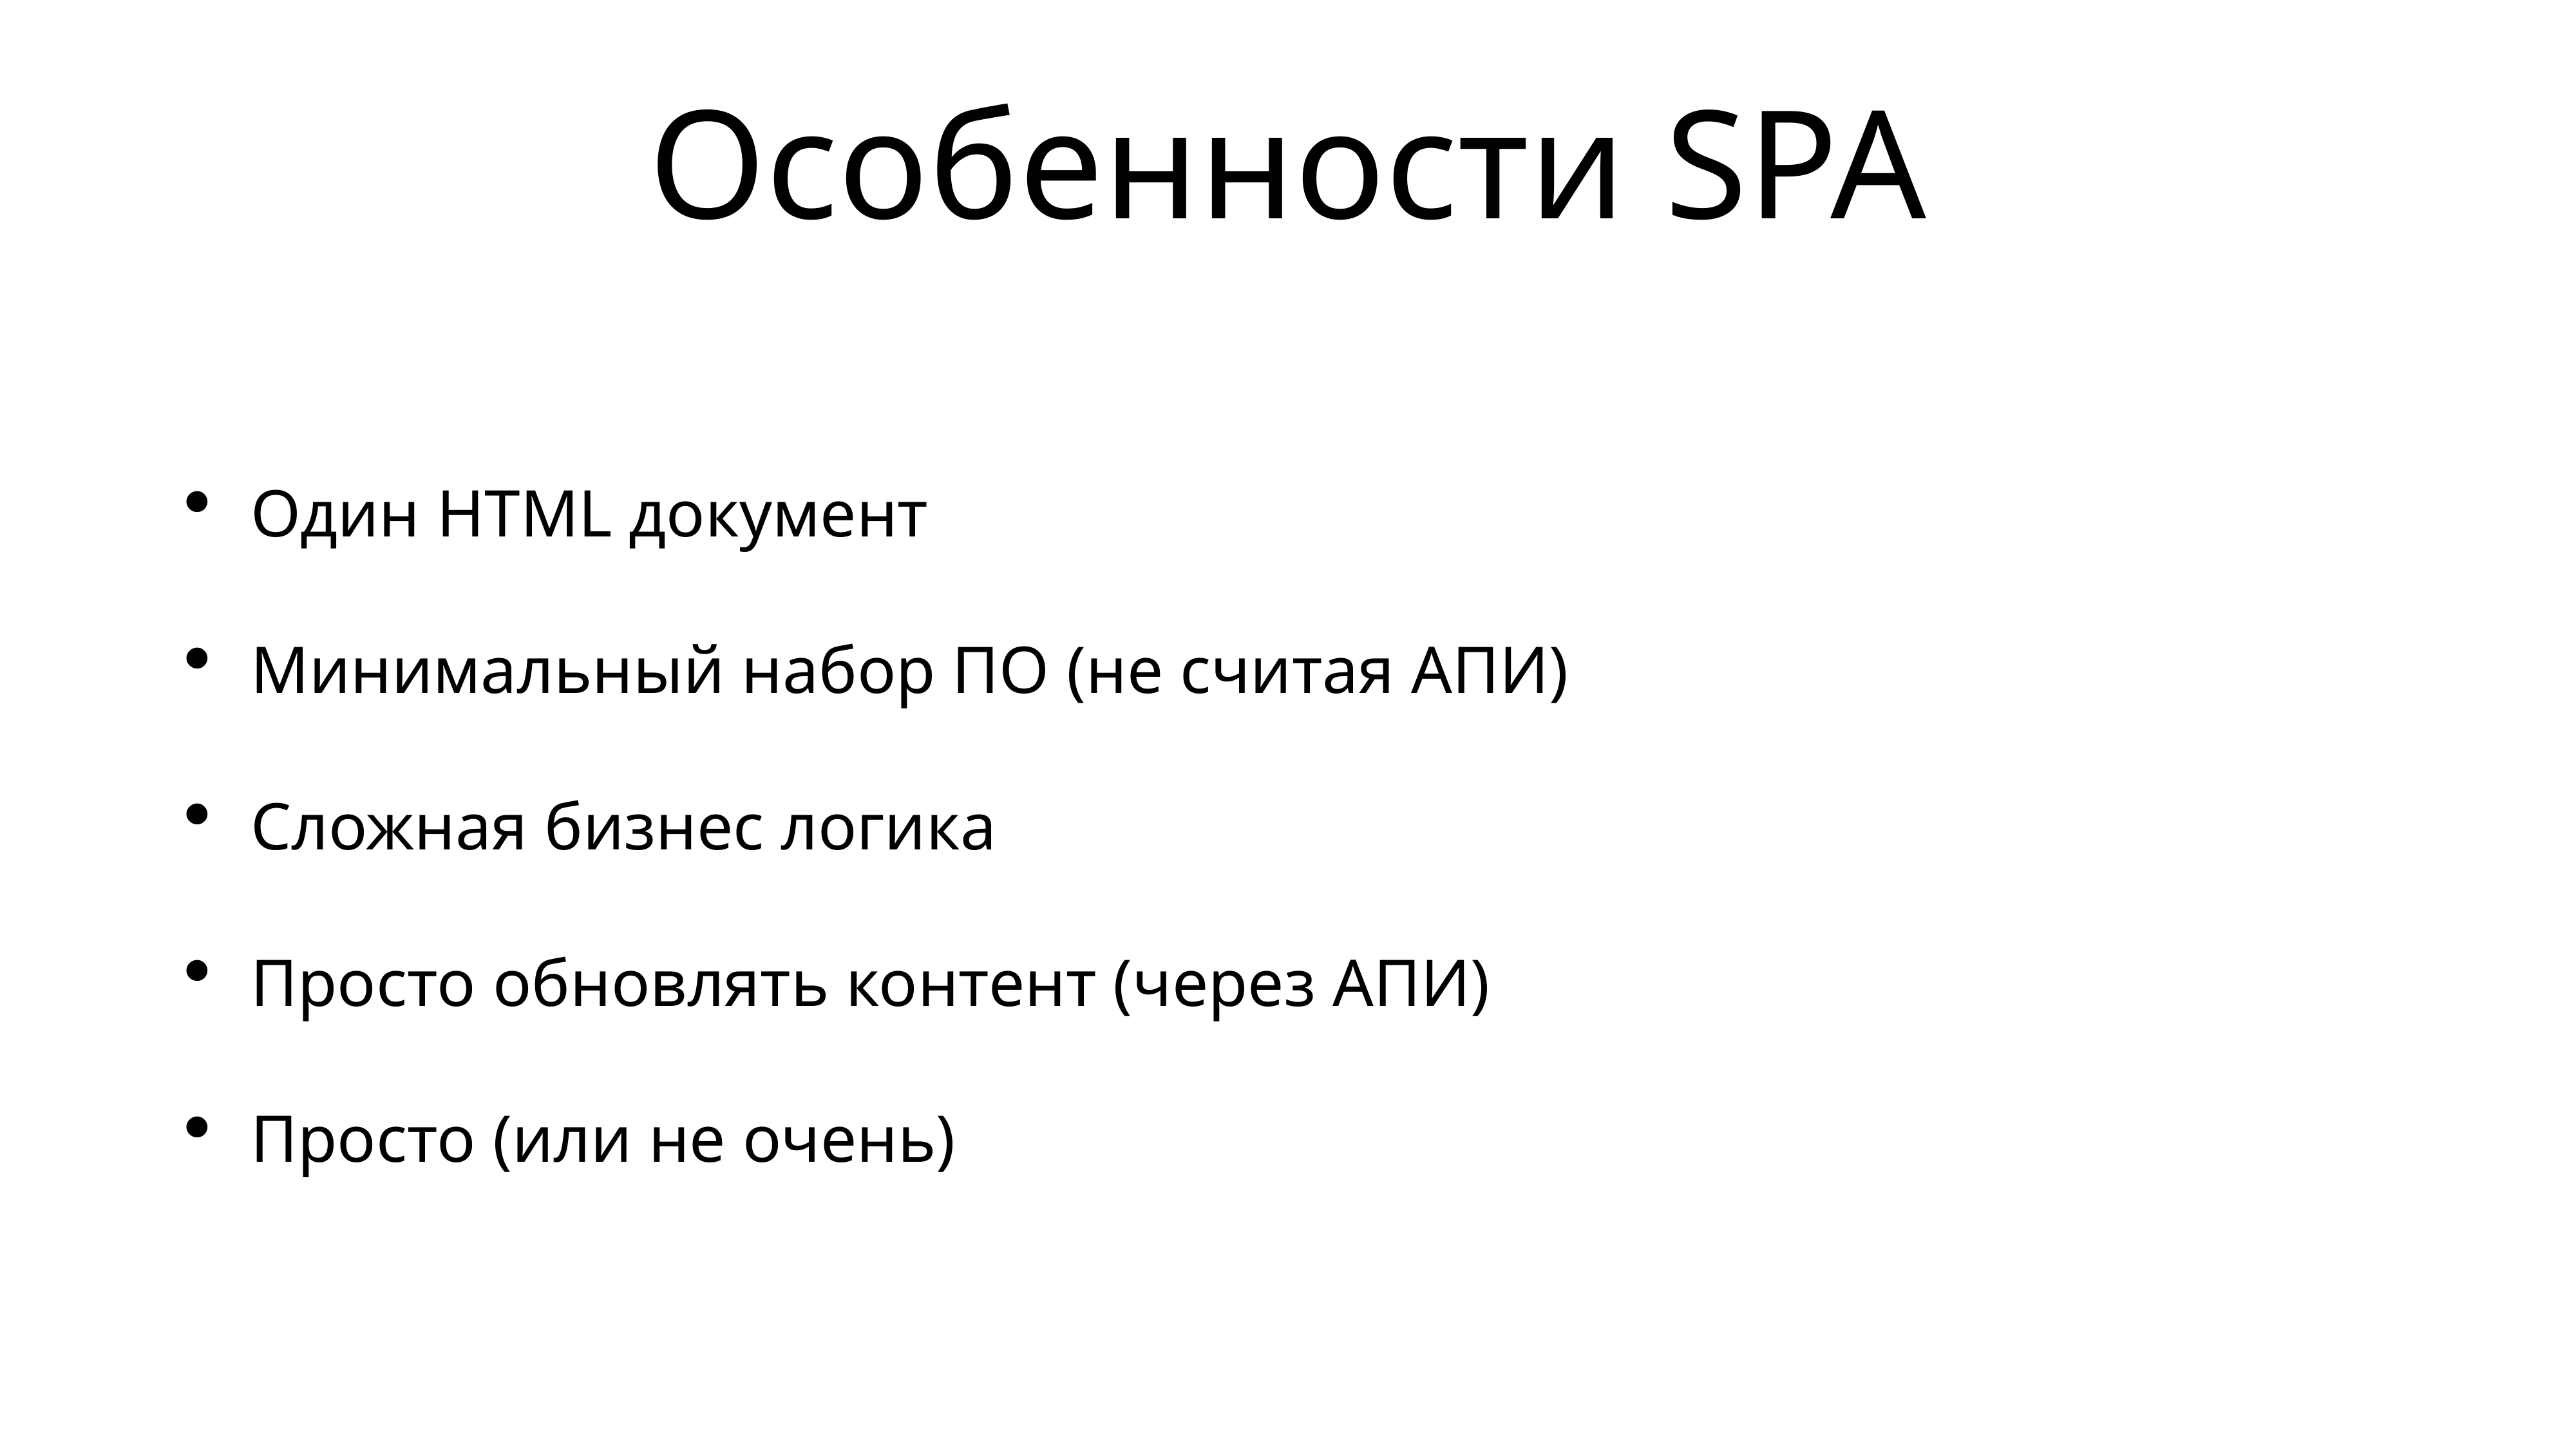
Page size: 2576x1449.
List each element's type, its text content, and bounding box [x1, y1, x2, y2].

title Особенности SPA [178, 37, 2398, 279]
list Один HTML документ Минимальный набор ПО (не считая АПИ) Сложная бизнес логика Просто обновлять контент (через АПИ) Просто (или не очень) [178, 332, 2398, 1316]
